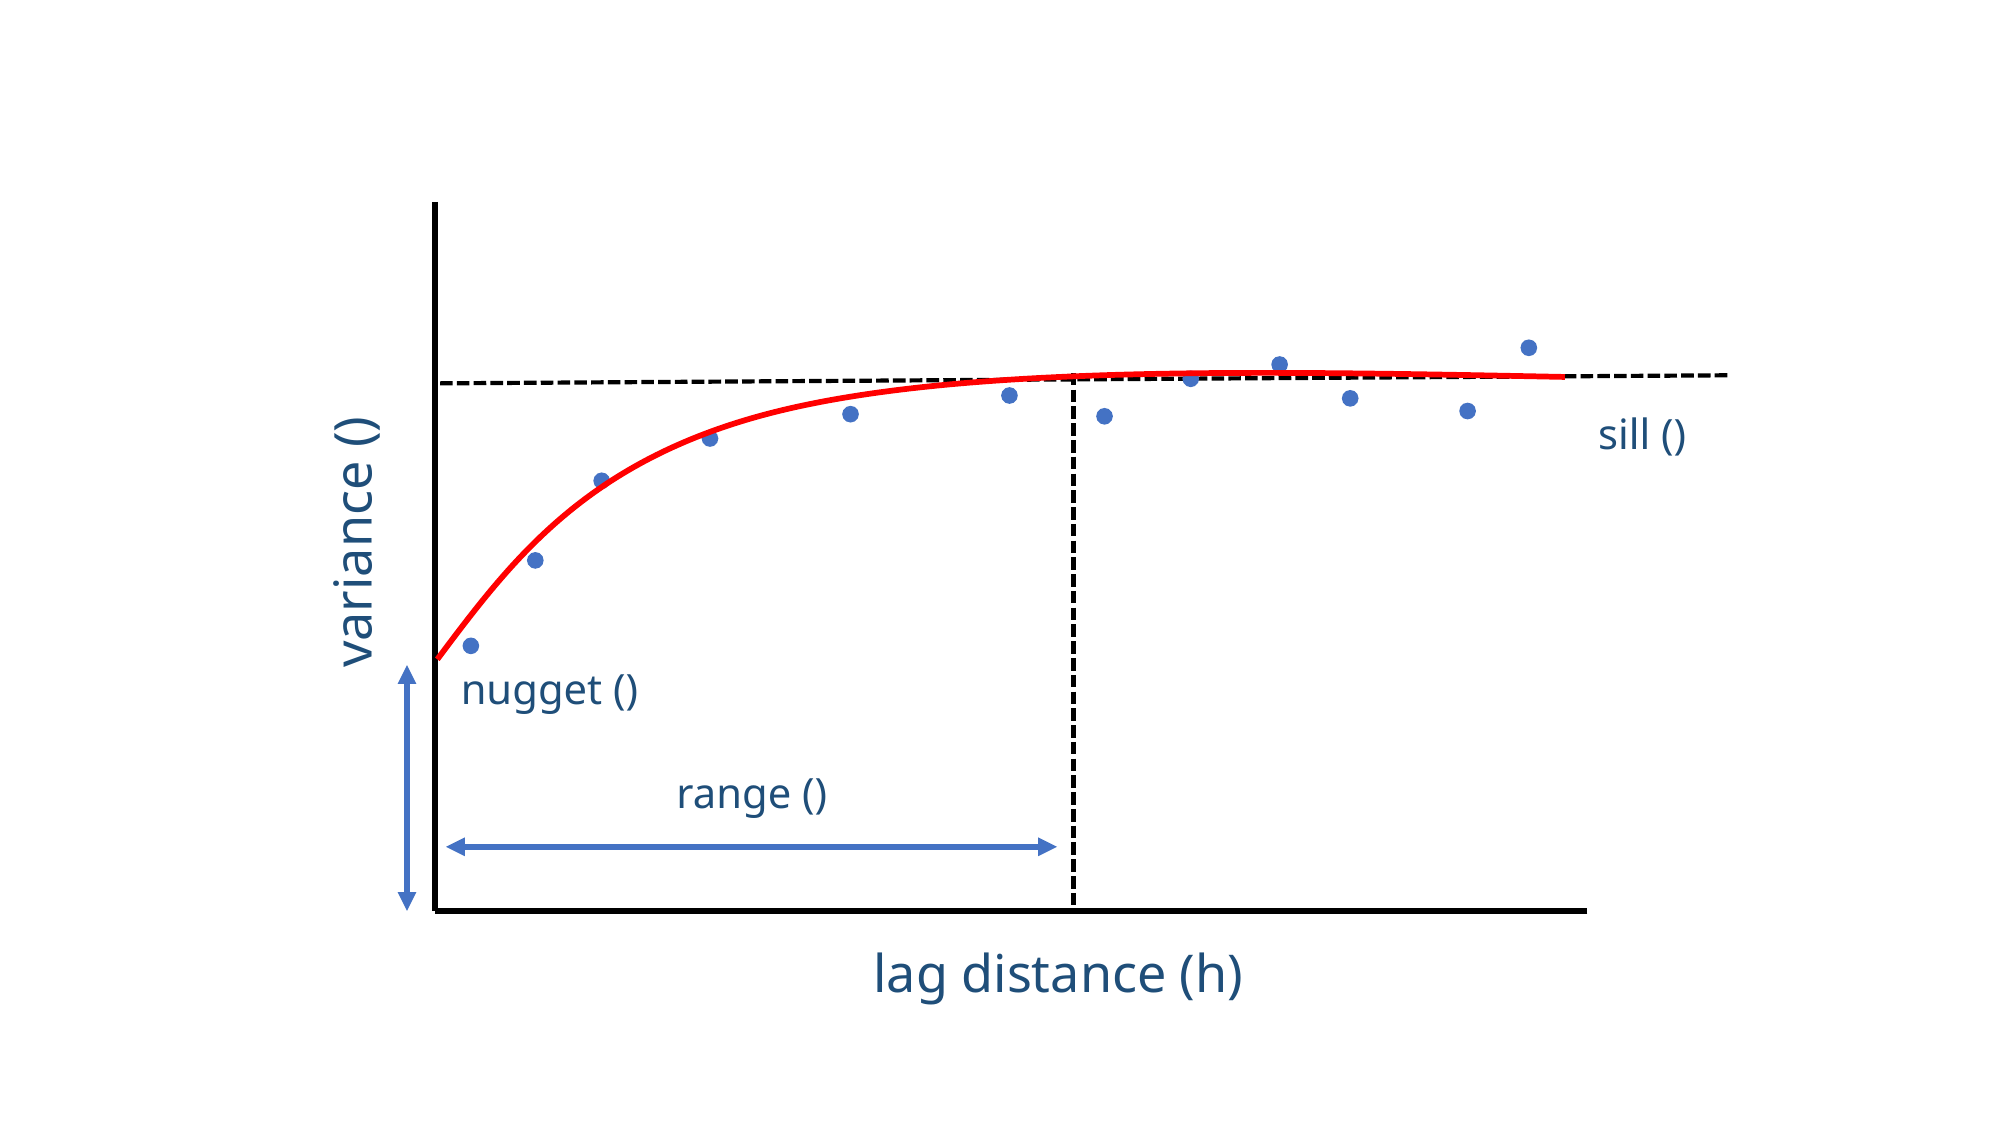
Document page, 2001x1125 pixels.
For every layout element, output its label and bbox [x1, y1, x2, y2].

text_box [312, 122, 1748, 1012]
